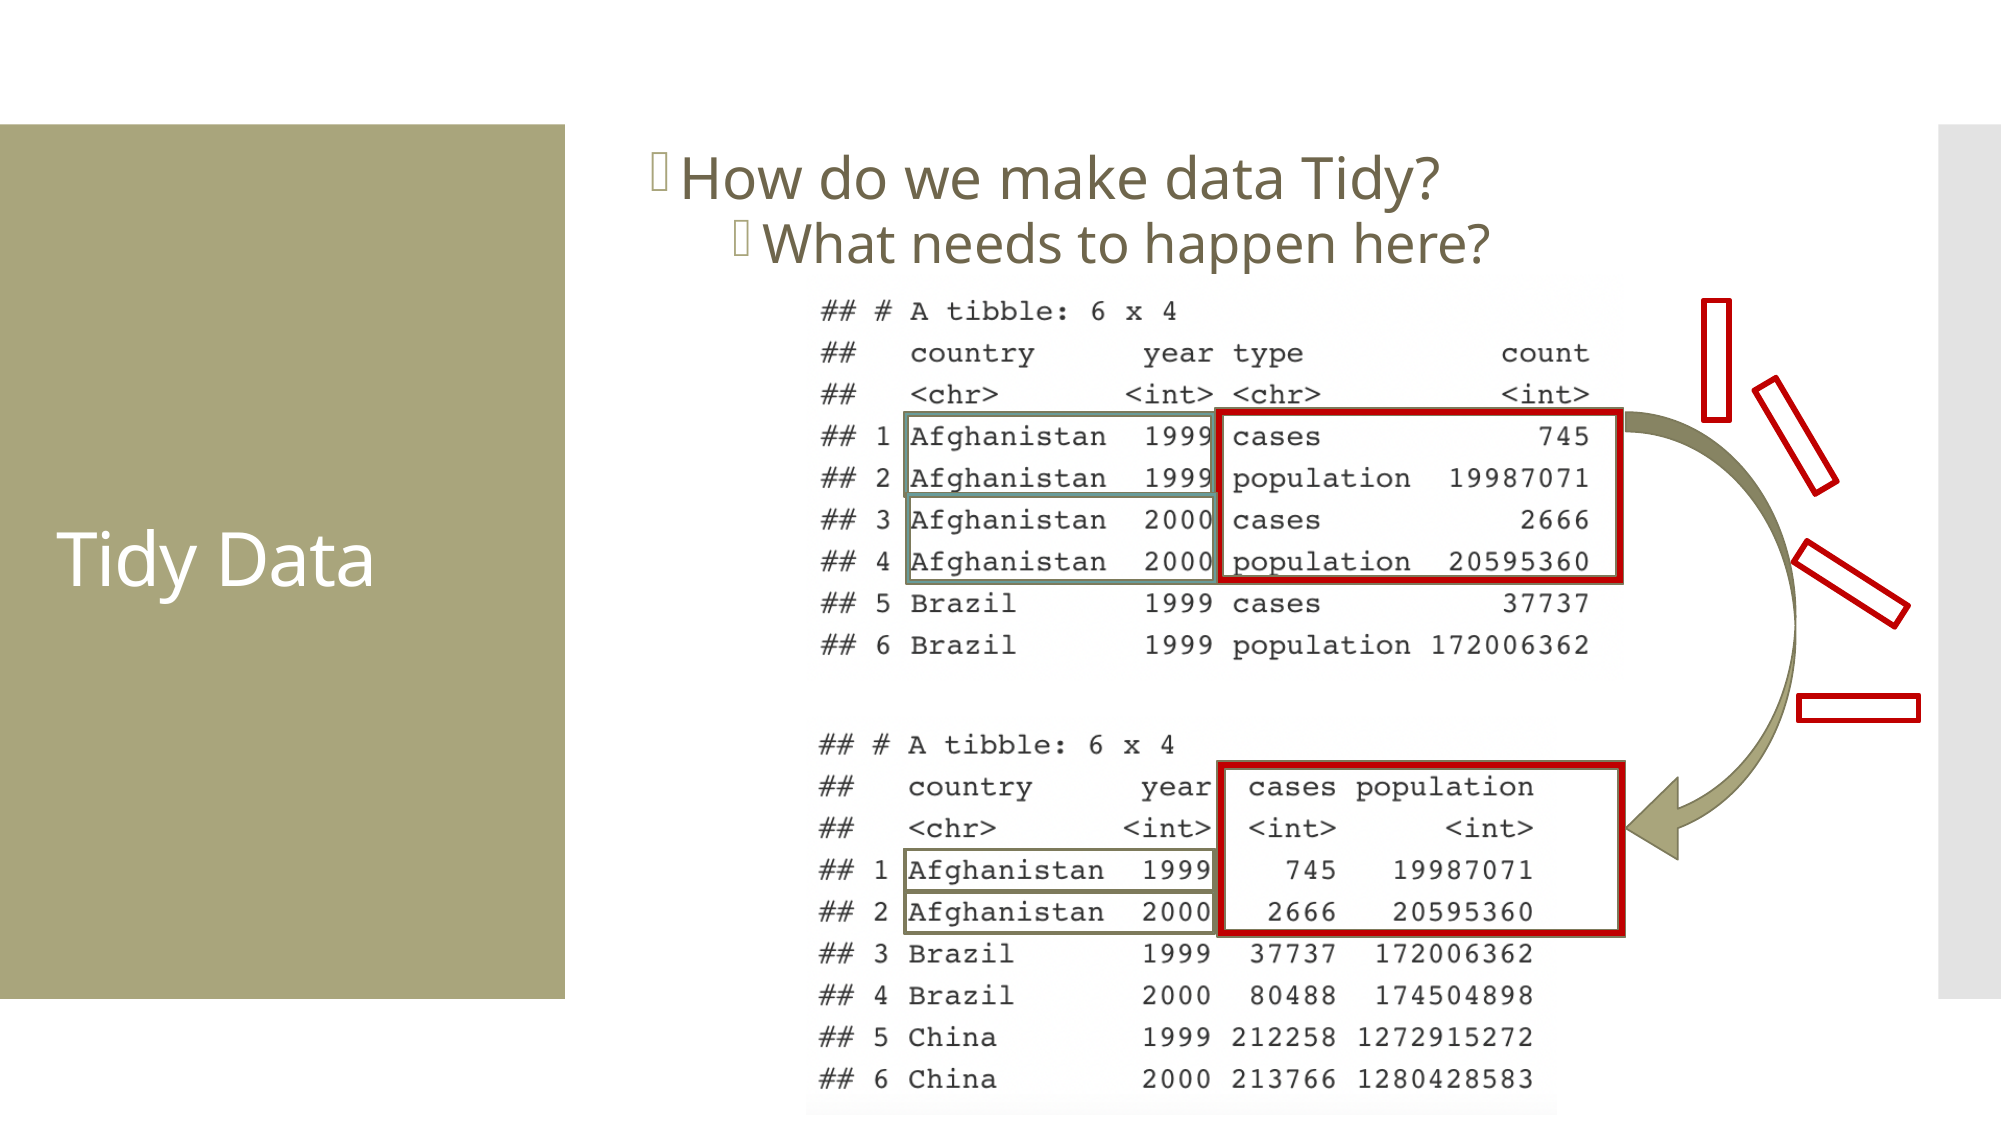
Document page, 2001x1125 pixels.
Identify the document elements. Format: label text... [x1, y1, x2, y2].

list How do we make data Tidy? What needs to happen here? [634, 141, 1835, 982]
text_box [1792, 539, 1910, 629]
title Tidy Data [41, 184, 525, 940]
text_box [1752, 376, 1839, 496]
text_box [1557, 760, 1626, 938]
text_box [1797, 694, 1920, 722]
picture [806, 716, 1557, 1115]
text_box [1624, 411, 1797, 861]
picture [806, 274, 1624, 682]
text_box [1703, 299, 1730, 422]
